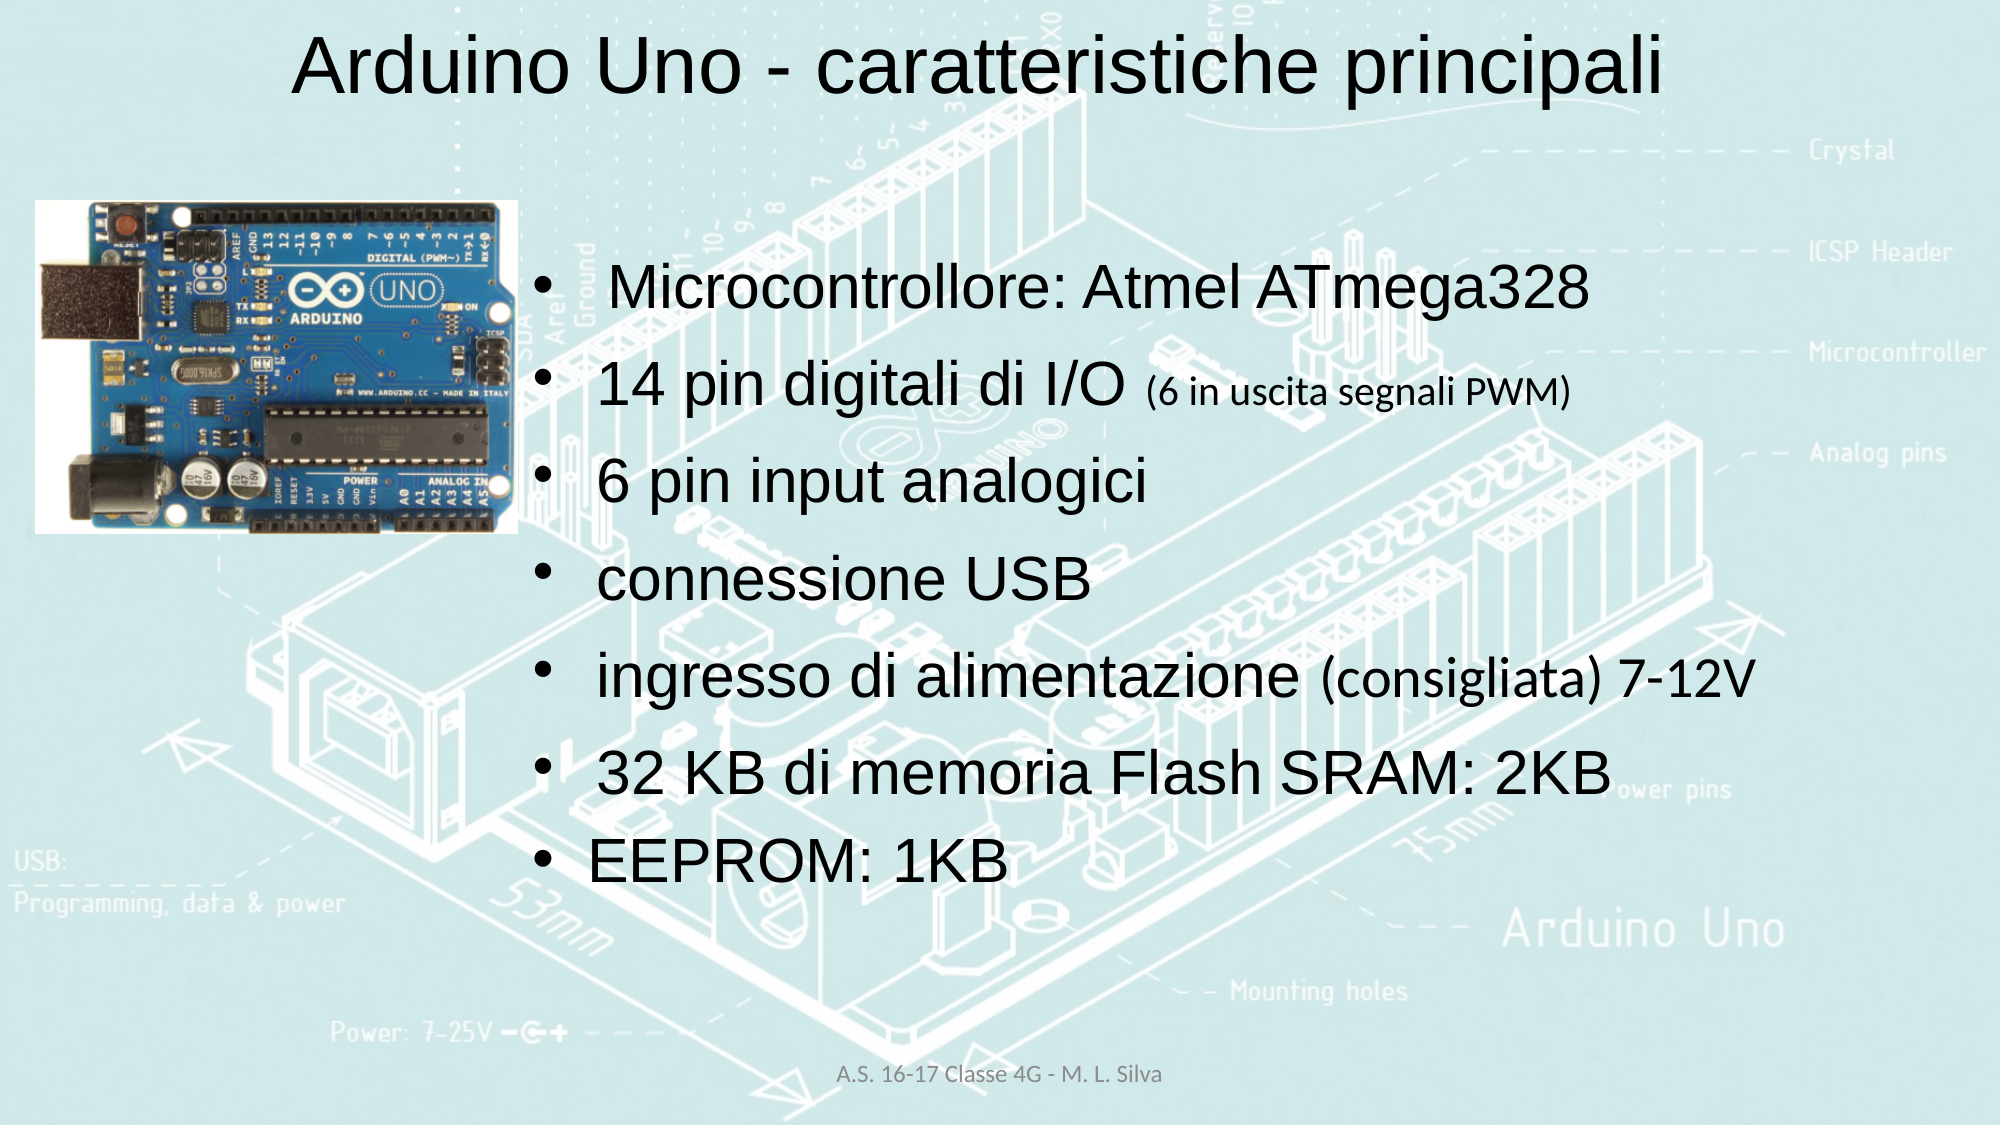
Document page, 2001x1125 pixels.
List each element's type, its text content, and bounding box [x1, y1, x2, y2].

subtitle Microcontrollore: Atmel ATmega328 14 pin digitali di I/O (6 in uscita segnali PWM) 6 pin input analogici connessione USB ingresso di alimentazione (consigliata) 7-12V 32 KB di memoria Flash SRAM: 2KB EEPROM: 1KB [517, 135, 1913, 1105]
picture [35, 200, 518, 534]
footer A.S. 16-17 Classe 4G - M. L. Silva [662, 1042, 1338, 1103]
title Arduino Uno - caratteristiche principali [276, 0, 1954, 136]
